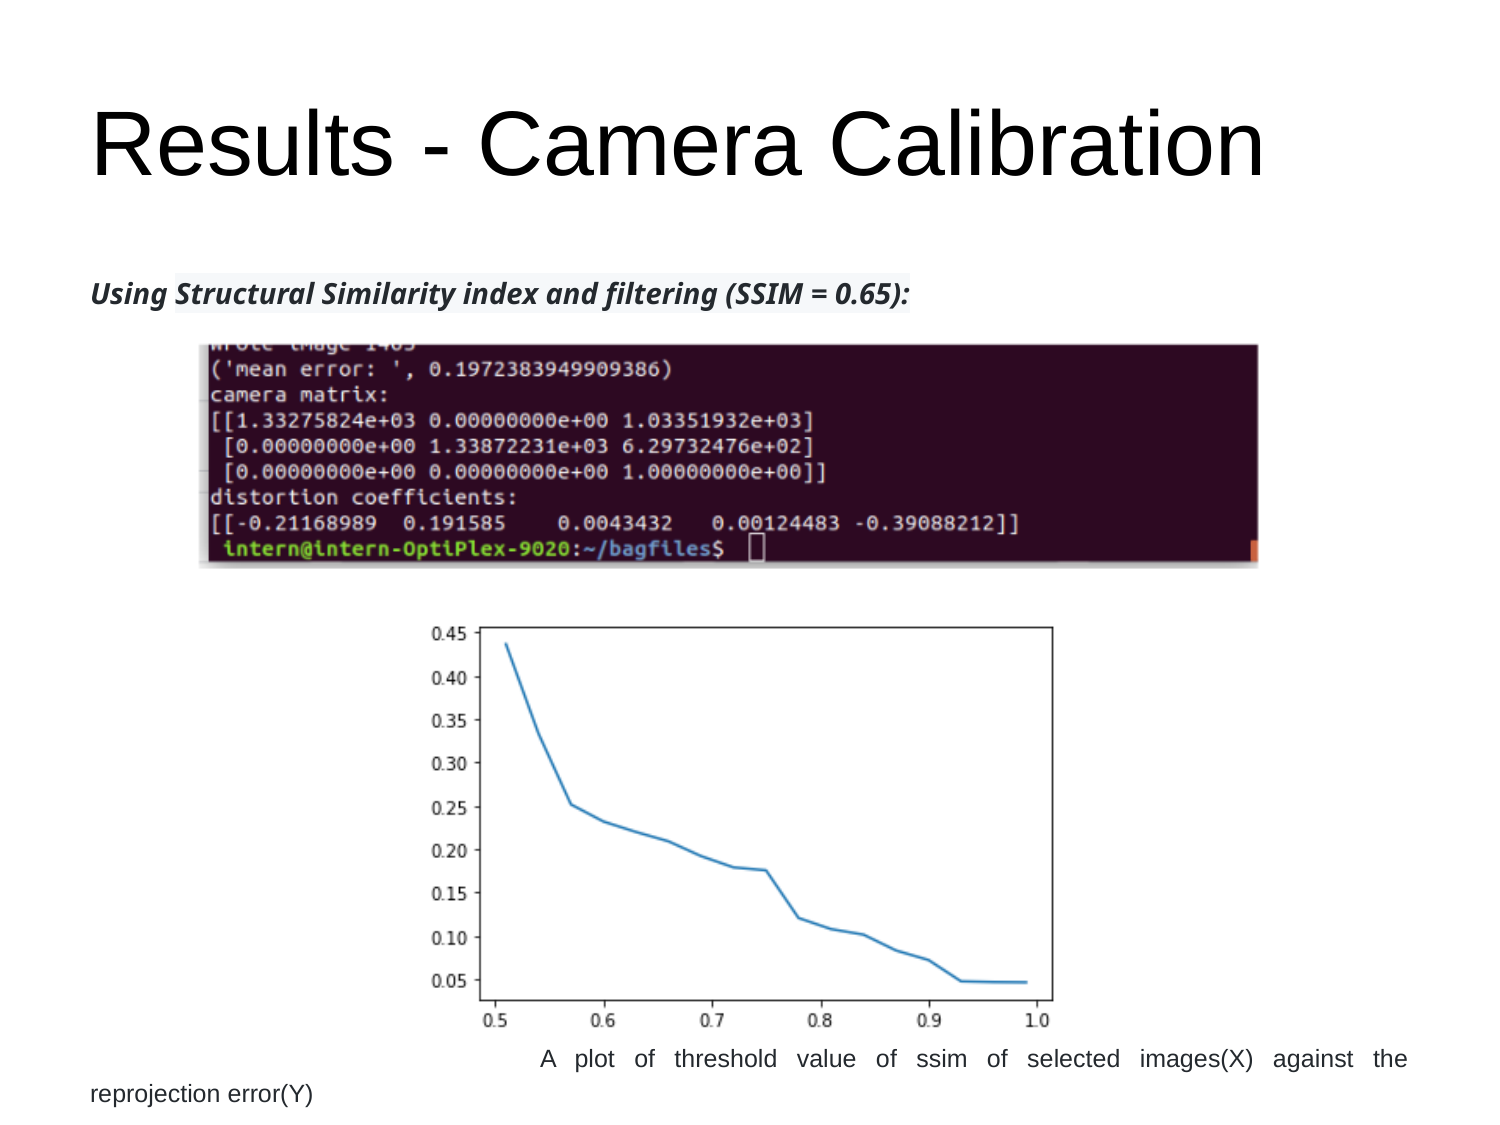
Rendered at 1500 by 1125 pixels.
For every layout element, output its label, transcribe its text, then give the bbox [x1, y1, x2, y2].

list Using Structural Similarity index and filtering (SSIM = 0.65): A plot of threshold value of ssim of selected images(X) against the reprojection error(Y) [75, 262, 1425, 1097]
picture [198, 338, 1265, 573]
title Results - Camera Calibration [75, 45, 1425, 233]
picture [418, 615, 1064, 1041]
